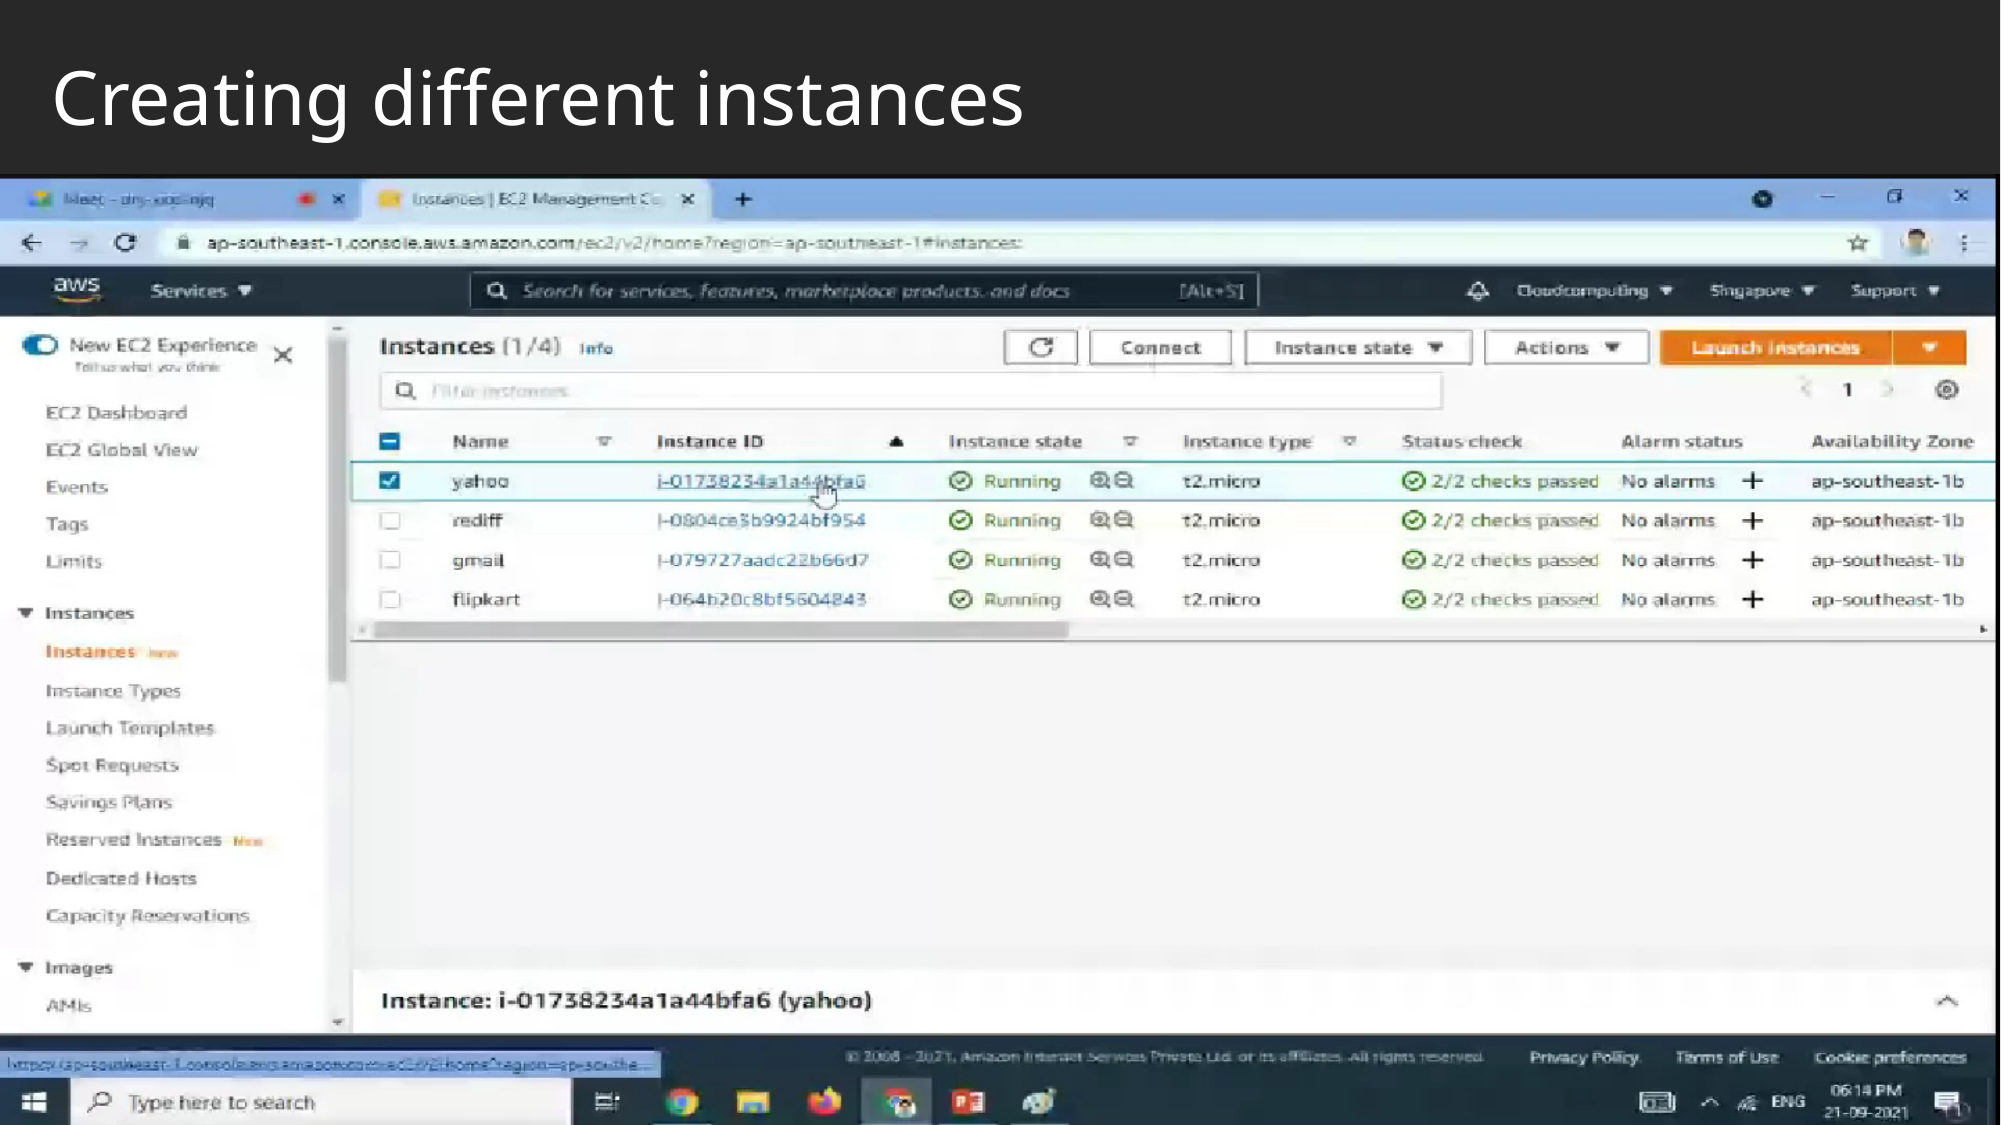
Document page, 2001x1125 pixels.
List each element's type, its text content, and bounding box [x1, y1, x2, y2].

title Creating different instances [51, 50, 1949, 145]
picture [0, 174, 2000, 1125]
